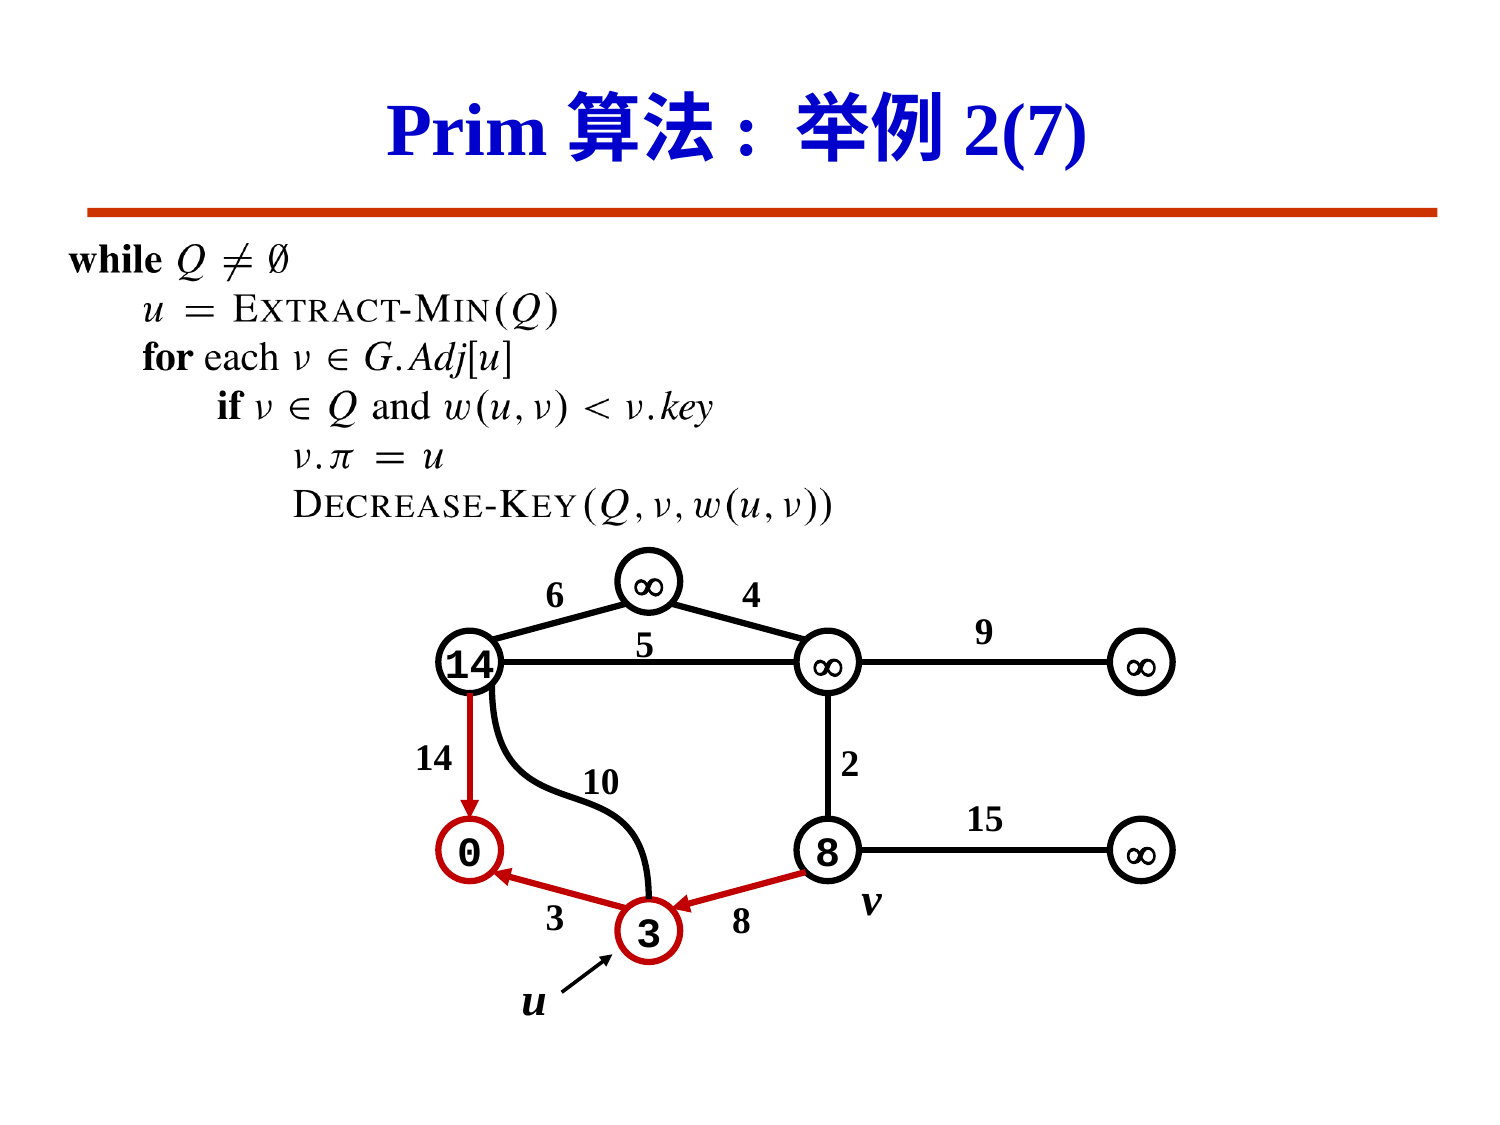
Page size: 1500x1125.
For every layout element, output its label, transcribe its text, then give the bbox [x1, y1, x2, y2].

text_box 5 [620, 612, 669, 661]
text_box  [1110, 818, 1173, 882]
text_box 3 [617, 899, 681, 963]
text_box 8 [717, 915, 766, 948]
text_box 4 [727, 562, 776, 604]
text_box 0 [438, 820, 482, 882]
text_box 3 [530, 918, 580, 945]
picture [41, 237, 832, 527]
text_box 15 [951, 786, 1019, 846]
text_box 14 [438, 630, 501, 693]
text_box  [1110, 630, 1173, 694]
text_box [491, 879, 627, 909]
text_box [491, 605, 627, 638]
text_box 9 [960, 599, 1009, 660]
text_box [670, 605, 806, 638]
text_box u [506, 962, 562, 1033]
text_box 14 [400, 725, 459, 786]
text_box Prim算法: 举例2(7) [99, 62, 1375, 188]
text_box v [846, 862, 897, 933]
text_box 6 [530, 562, 580, 604]
text_box  [617, 549, 681, 612]
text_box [670, 874, 806, 907]
text_box  [796, 630, 859, 693]
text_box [561, 954, 613, 993]
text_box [464, 713, 676, 871]
text_box 8 [796, 818, 859, 882]
text_box 2 [832, 731, 875, 791]
